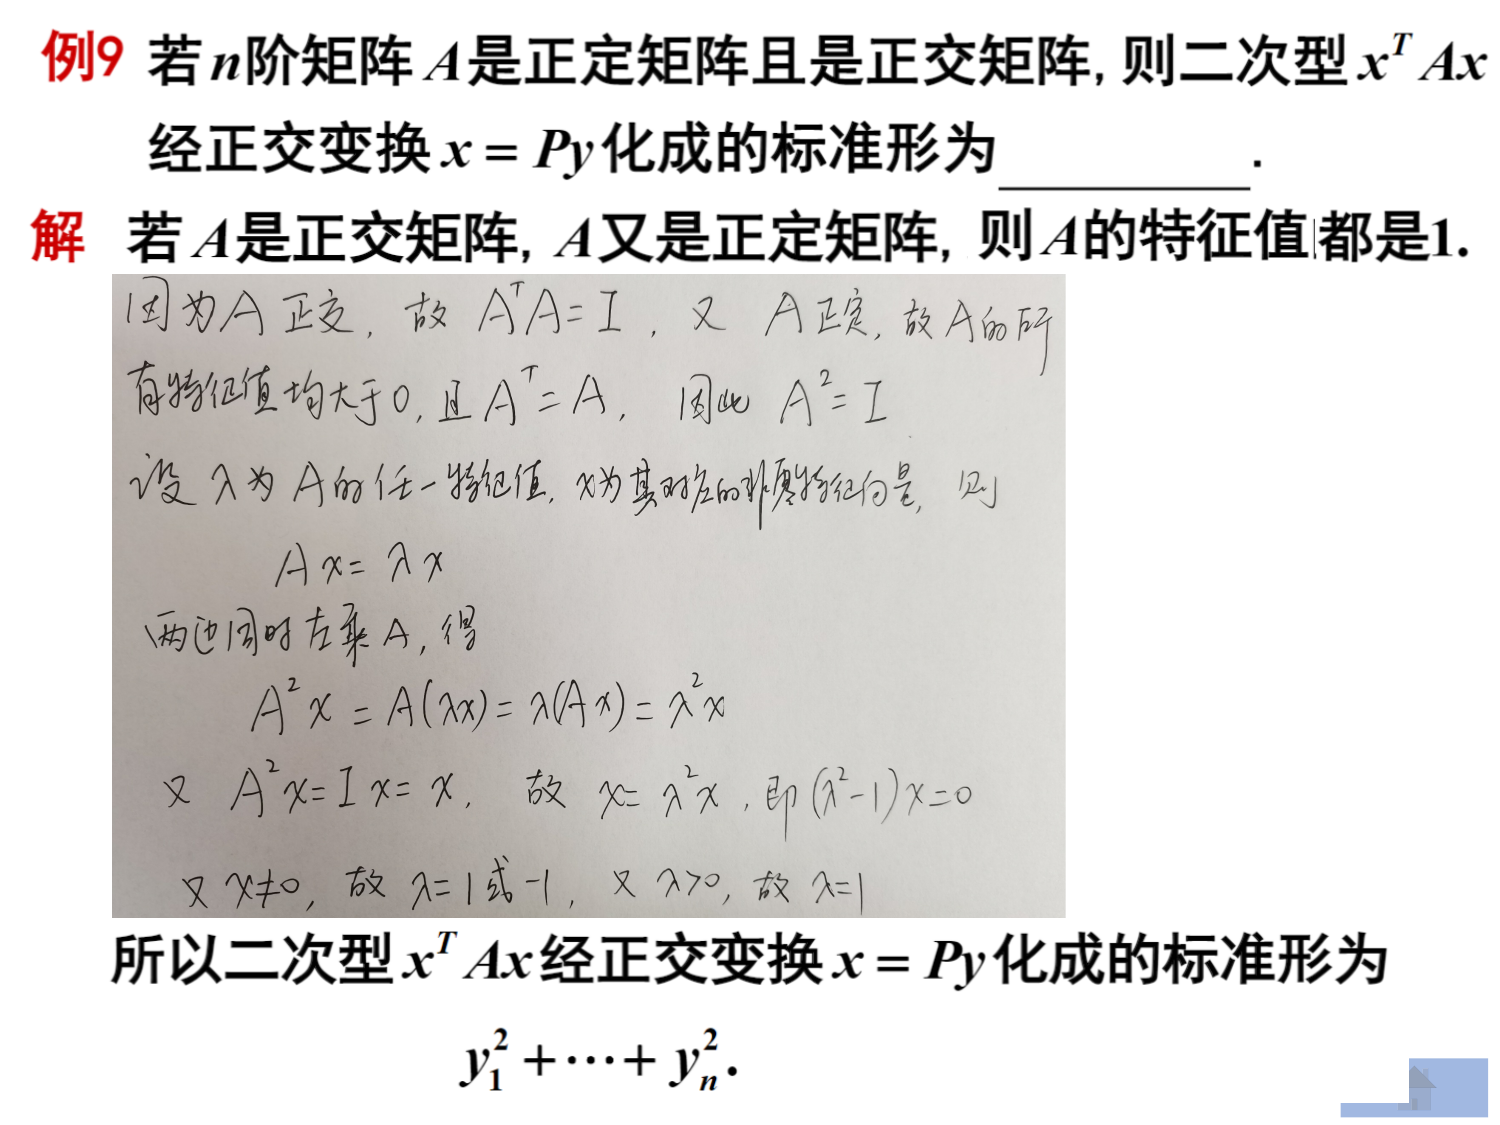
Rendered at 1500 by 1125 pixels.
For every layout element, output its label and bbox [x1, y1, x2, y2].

picture [24, 119, 1409, 1103]
text_box [974, 200, 1483, 270]
text_box [34, 19, 1494, 201]
